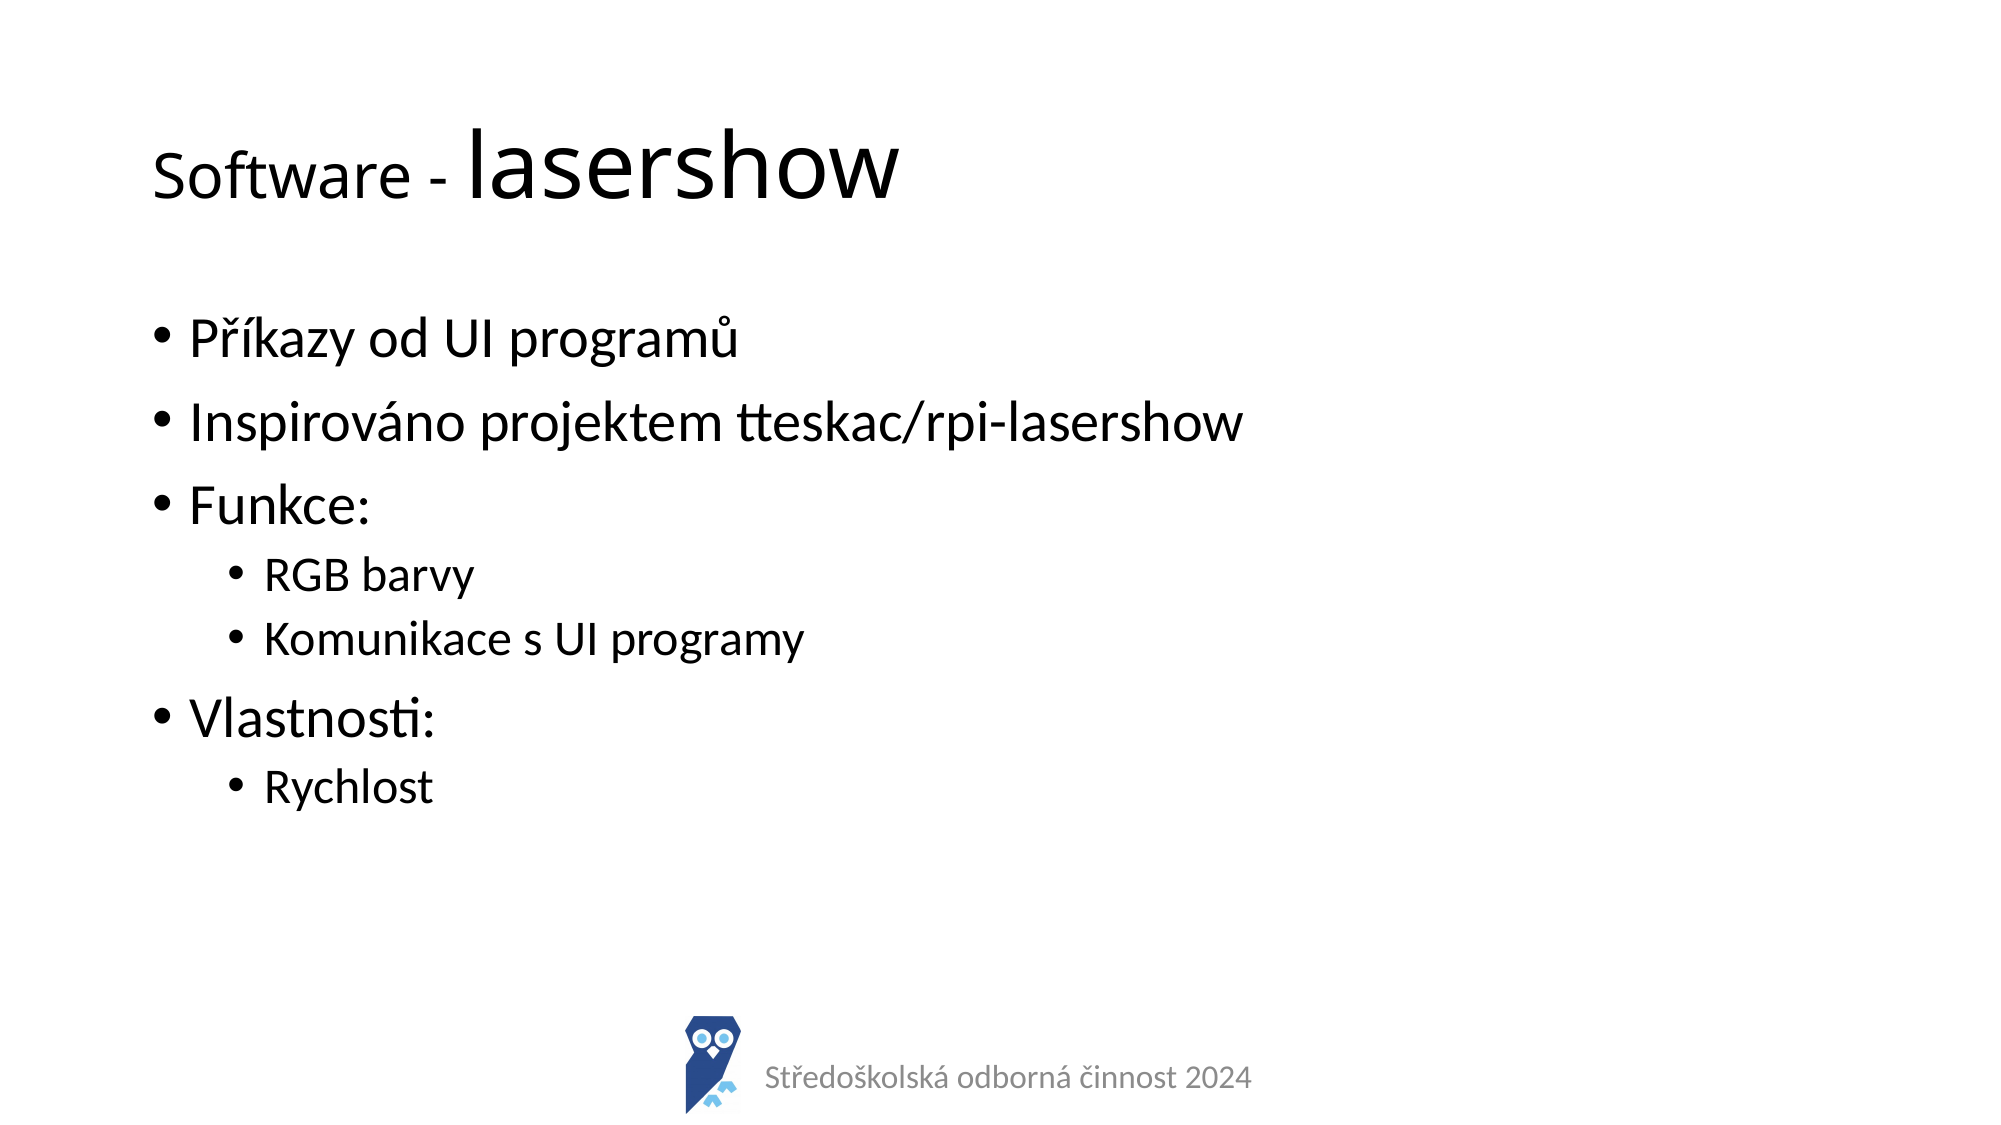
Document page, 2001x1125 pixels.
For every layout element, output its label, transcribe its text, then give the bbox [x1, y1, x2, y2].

list Příkazy od UI programů Inspirováno projektem tteskac/rpi-lasershow Funkce: RGB barvy Komunikace s UI programy Vlastnosti: Rychlost [137, 299, 1863, 1014]
footer Středoškolská odborná činnost 2024 [748, 1044, 1269, 1105]
title Software - lasershow [137, 59, 1863, 278]
picture [685, 1016, 741, 1114]
